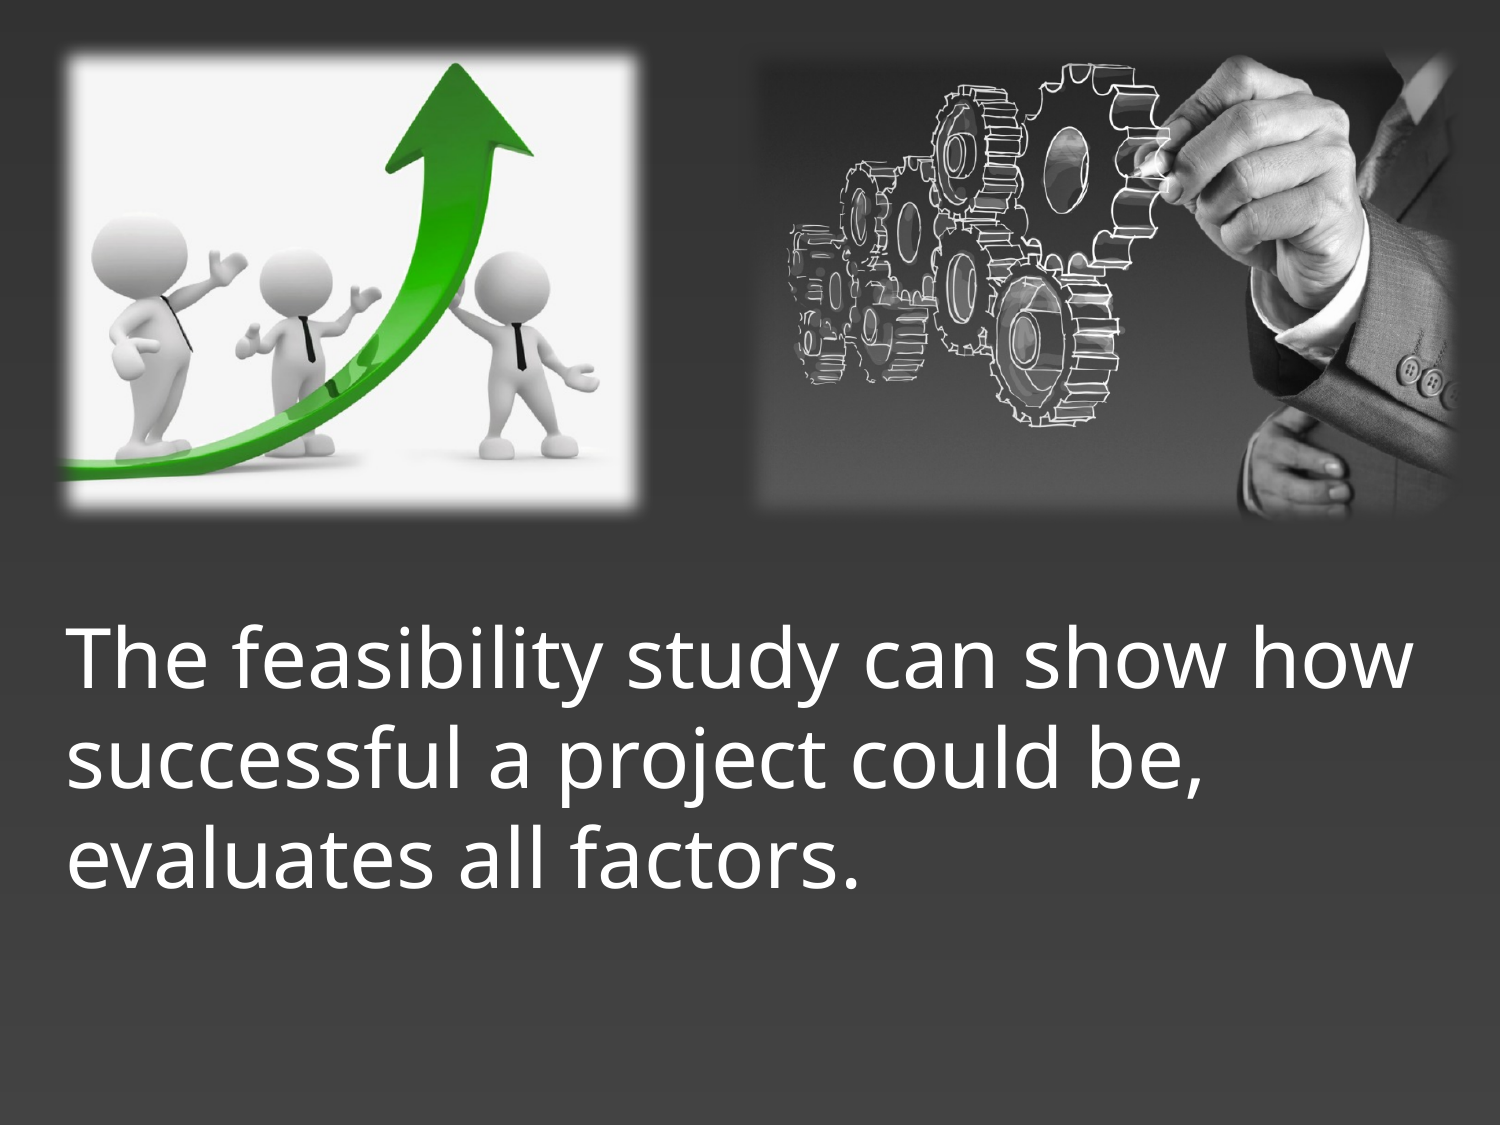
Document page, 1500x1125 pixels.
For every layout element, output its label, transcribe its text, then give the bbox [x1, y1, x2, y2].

picture [50, 37, 654, 526]
text_box The feasibility study can show how successful a project could be, evaluates all factors. [50, 597, 1463, 913]
picture [737, 42, 1463, 526]
